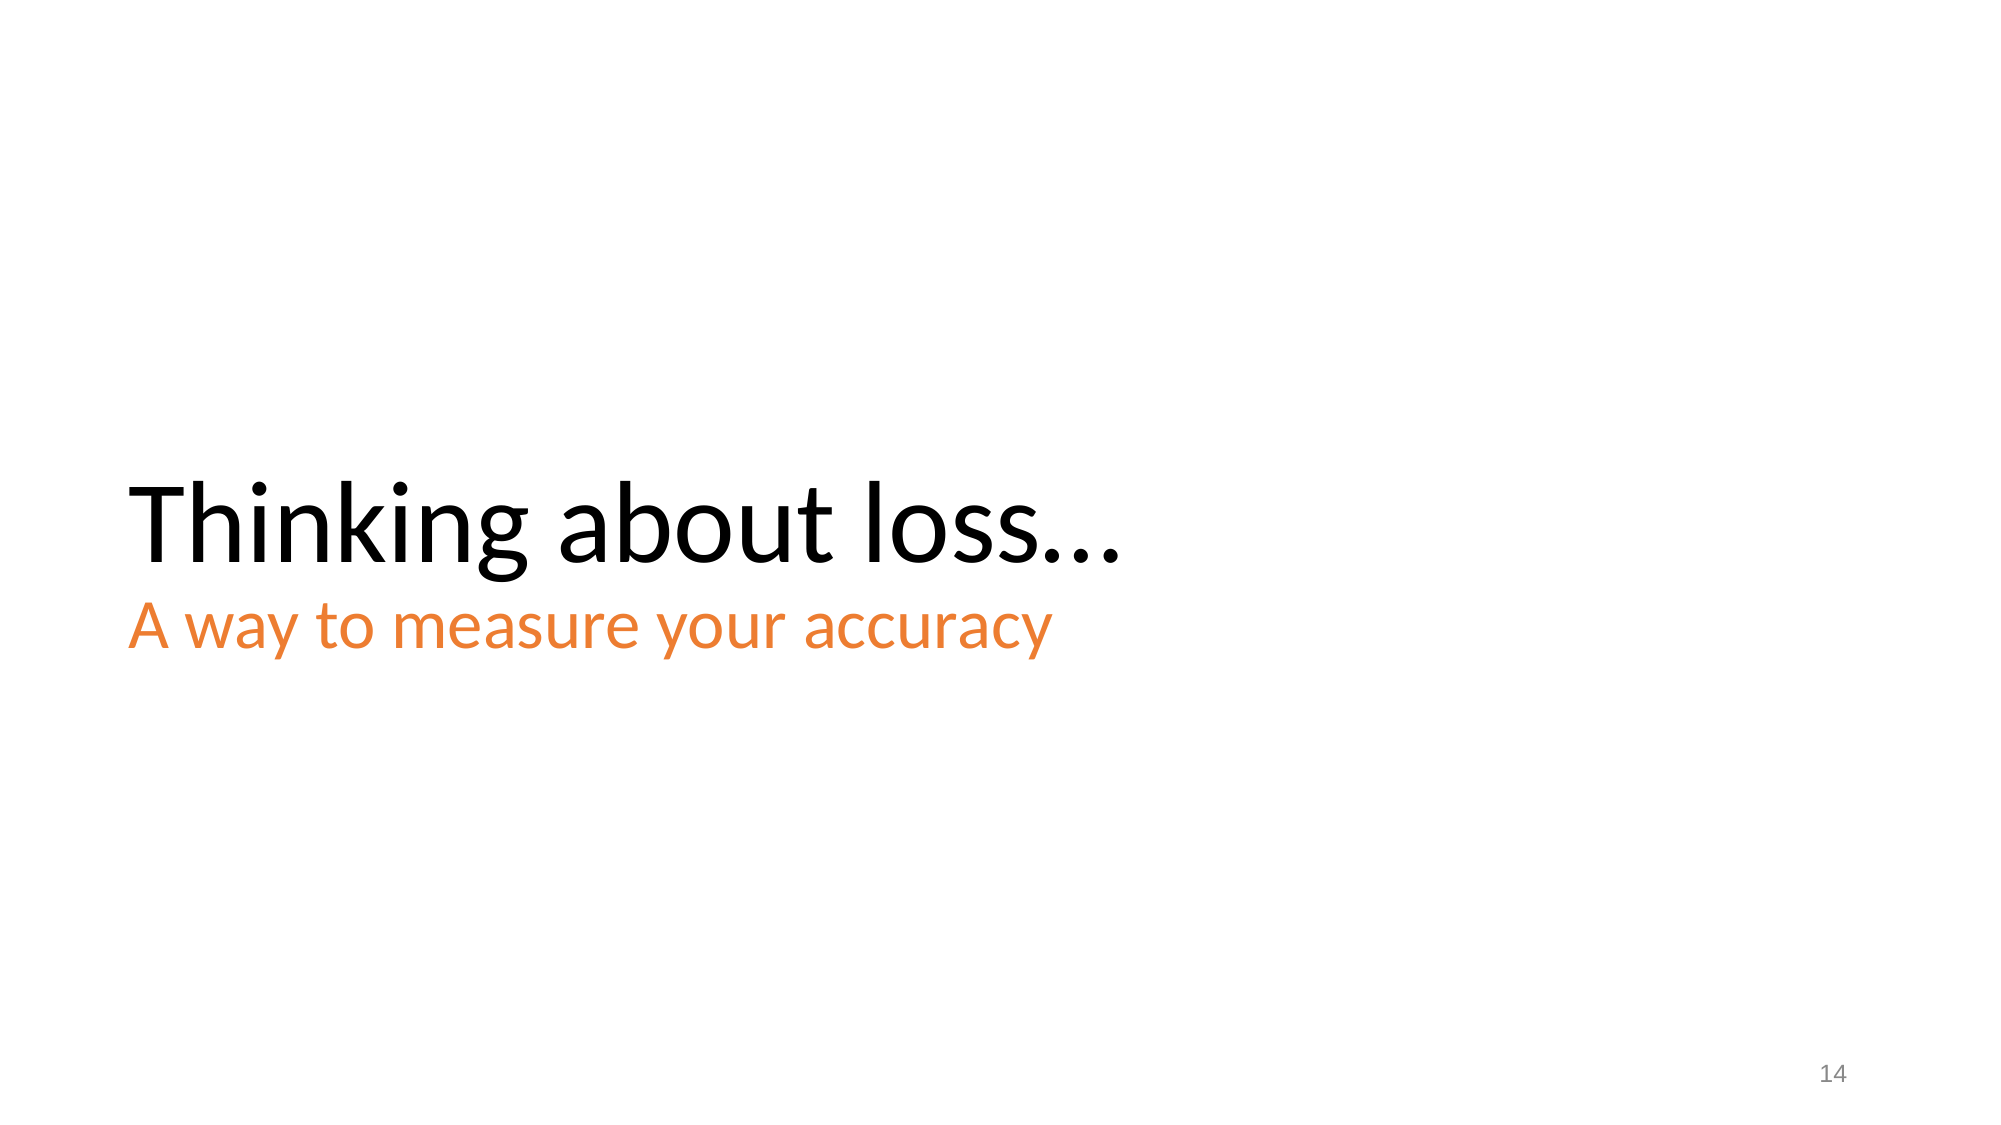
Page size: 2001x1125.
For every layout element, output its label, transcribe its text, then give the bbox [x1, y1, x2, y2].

title Thinking about loss… A way to measure your accuracy [113, 453, 1932, 672]
